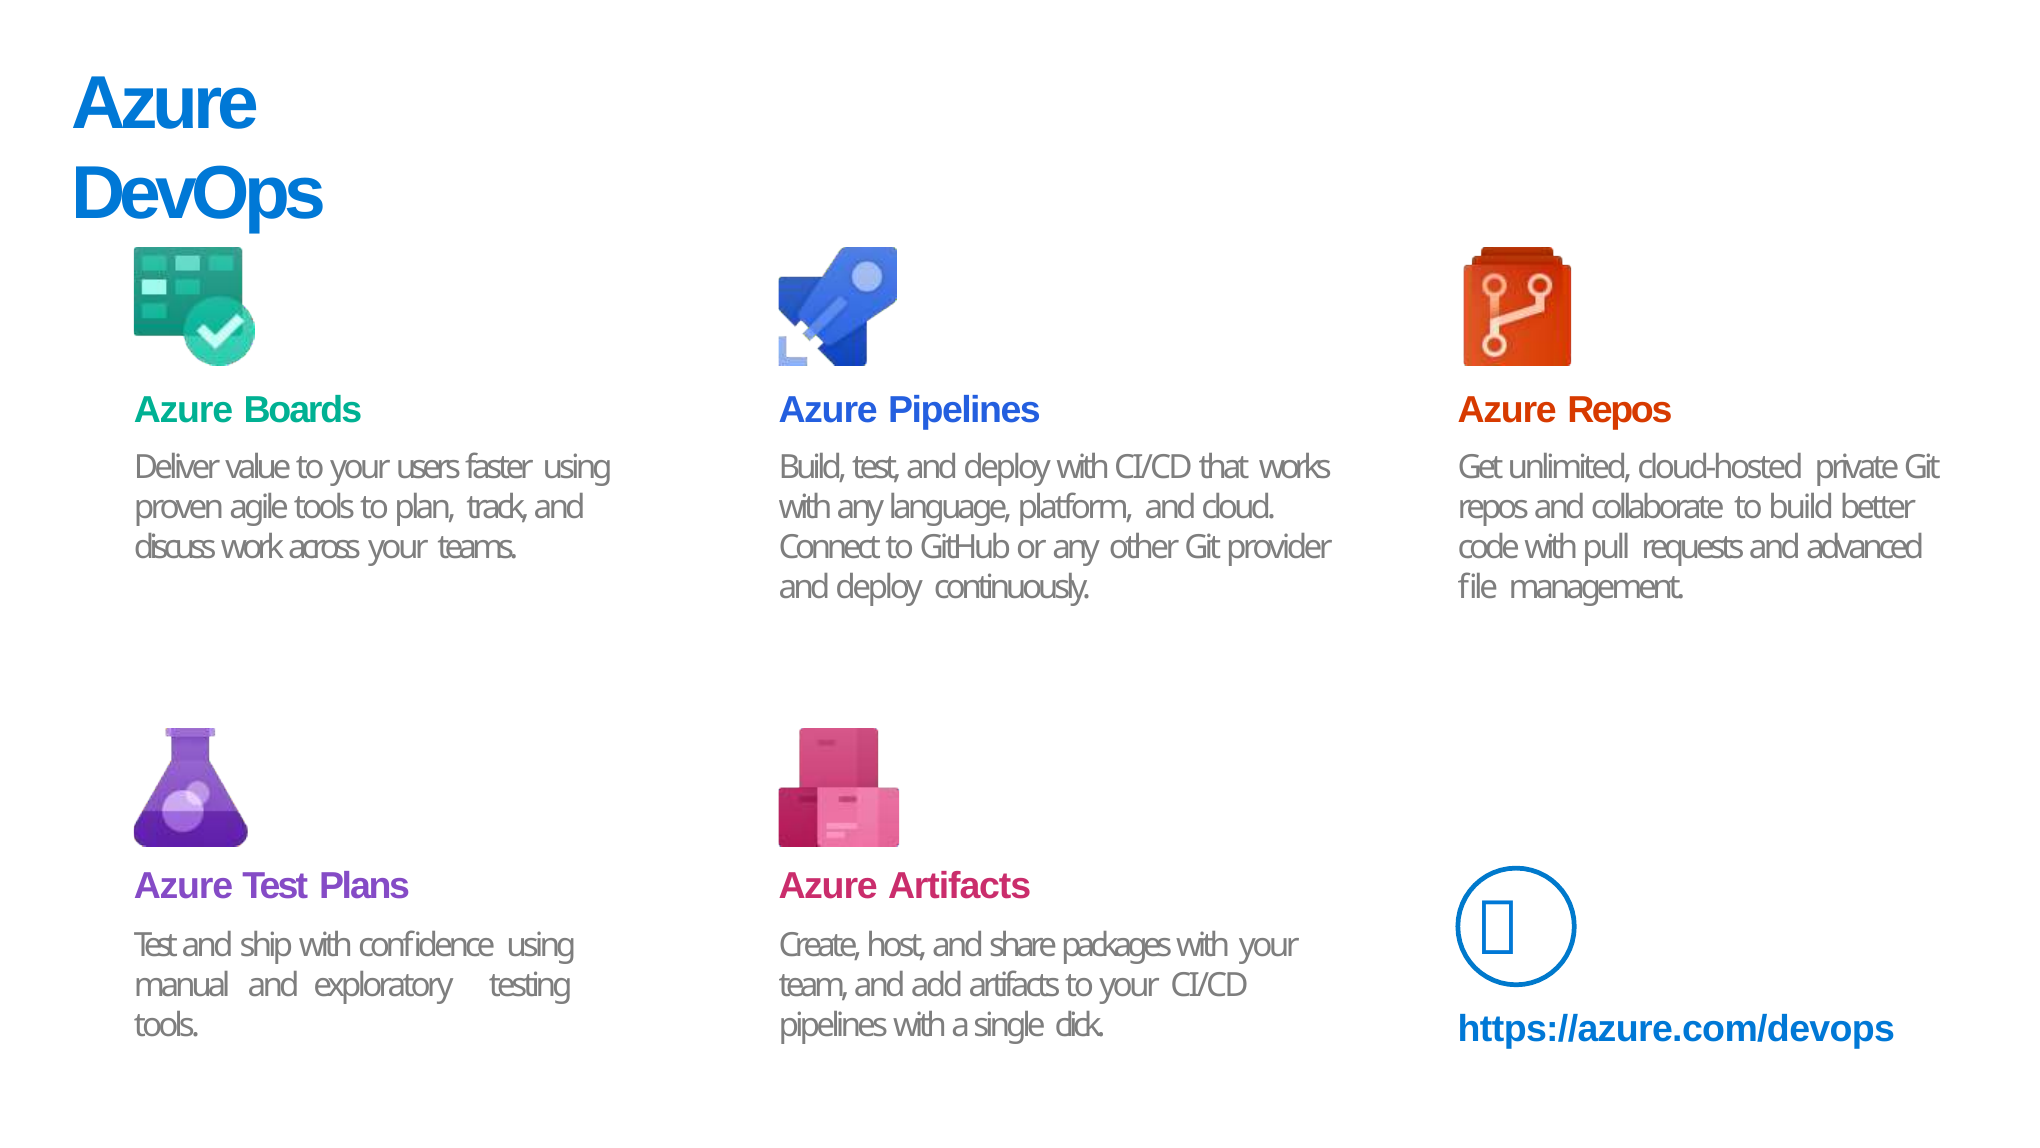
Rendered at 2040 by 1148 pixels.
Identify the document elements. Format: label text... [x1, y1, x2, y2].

text_box Azure Boards Deliver value to your users faster using proven agile tools to plan, track, and discuss work across your teams. [131, 365, 615, 566]
text_box [133, 247, 255, 365]
text_box Azure Repos Get unlimited, cloud-hosted private Git repos and collaborate to build better code with pull requests and advanced file management. [1455, 365, 1940, 606]
text_box [778, 247, 897, 365]
text_box [778, 728, 900, 839]
text_box [133, 728, 248, 839]
text_box Azure Artifacts Create, host, and share packages with your team, and add artifacts to your CI/CD pipelines with a single click. [776, 839, 1331, 1043]
text_box [1463, 247, 1572, 365]
text_box Azure Test Plans Test and ship with confidence using manual and exploratory testing tools. [131, 839, 574, 1043]
text_box  https://azure.com/devops [1455, 877, 1901, 1049]
text_box Azure Pipelines Build, test, and deploy with CI/CD that works with any language, platform, and cloud. Connect to GitHub or any other Git provider and deploy continuously. [776, 365, 1340, 606]
title Azure DevOps [69, 51, 521, 245]
text_box [1485, 868, 1547, 877]
